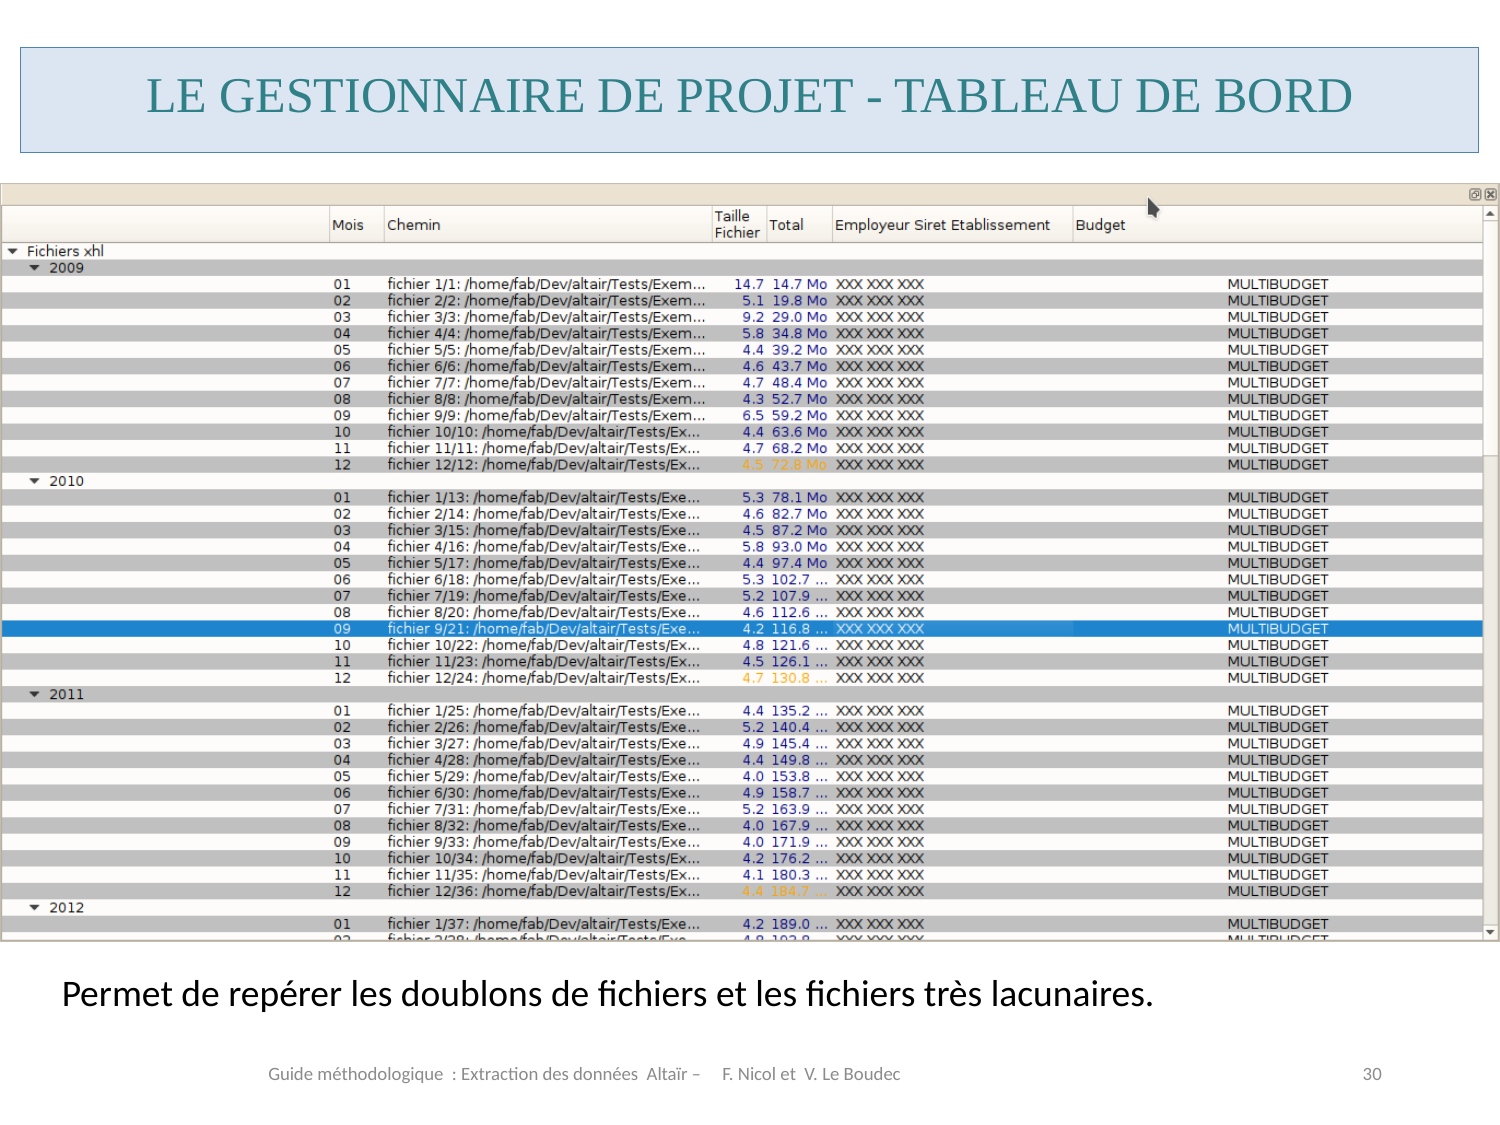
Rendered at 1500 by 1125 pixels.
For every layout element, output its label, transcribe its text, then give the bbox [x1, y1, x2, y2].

text_box Le GESTIONNAIRE de PROJET - Tableau de bord [20, 47, 1479, 153]
text_box Permet de repérer les doublons de fichiers et les fichiers très lacunaires. [47, 961, 1476, 1067]
text_box Guide méthodologique : Extraction des données Altaïr – F. Nicol et V. Le Boudec [82, 1067, 1059, 1103]
text_box <numéro> [1059, 1067, 1397, 1103]
picture [0, 182, 1500, 942]
